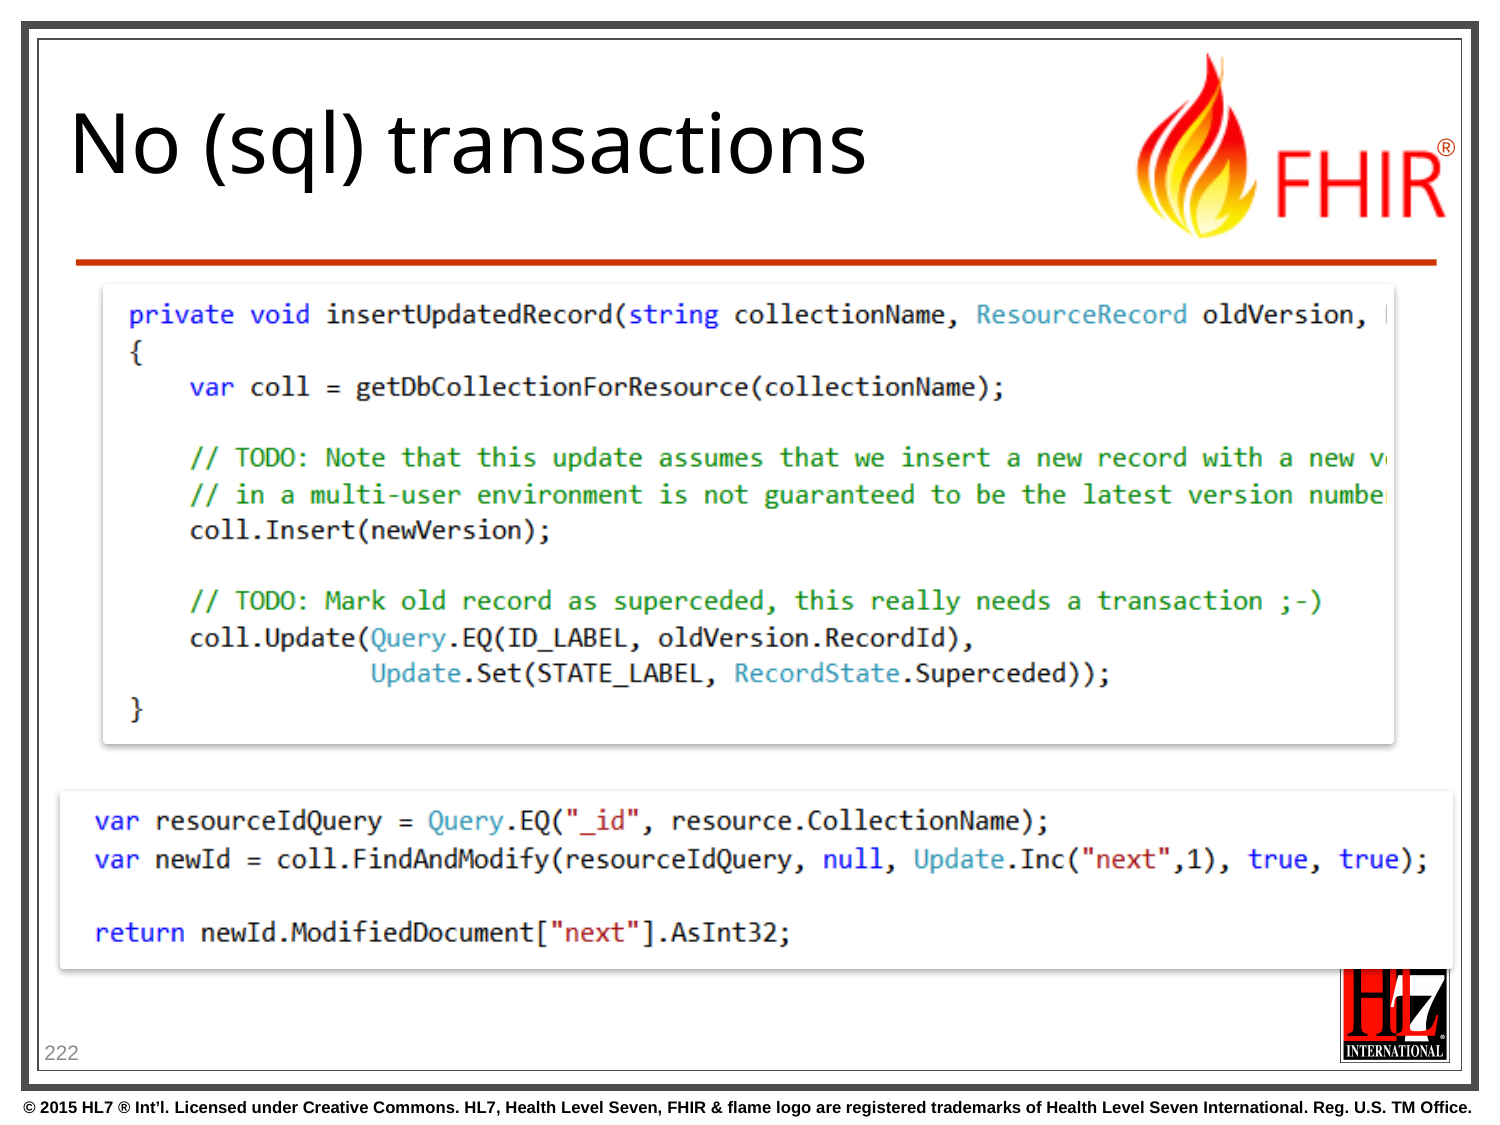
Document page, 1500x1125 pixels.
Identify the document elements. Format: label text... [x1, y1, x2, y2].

picture [66, 796, 1447, 963]
title No (sql) transactions [53, 54, 1128, 244]
picture [1124, 42, 1458, 249]
picture [108, 290, 1388, 738]
slide_number 222 [29, 1034, 148, 1071]
picture [1340, 969, 1450, 1063]
